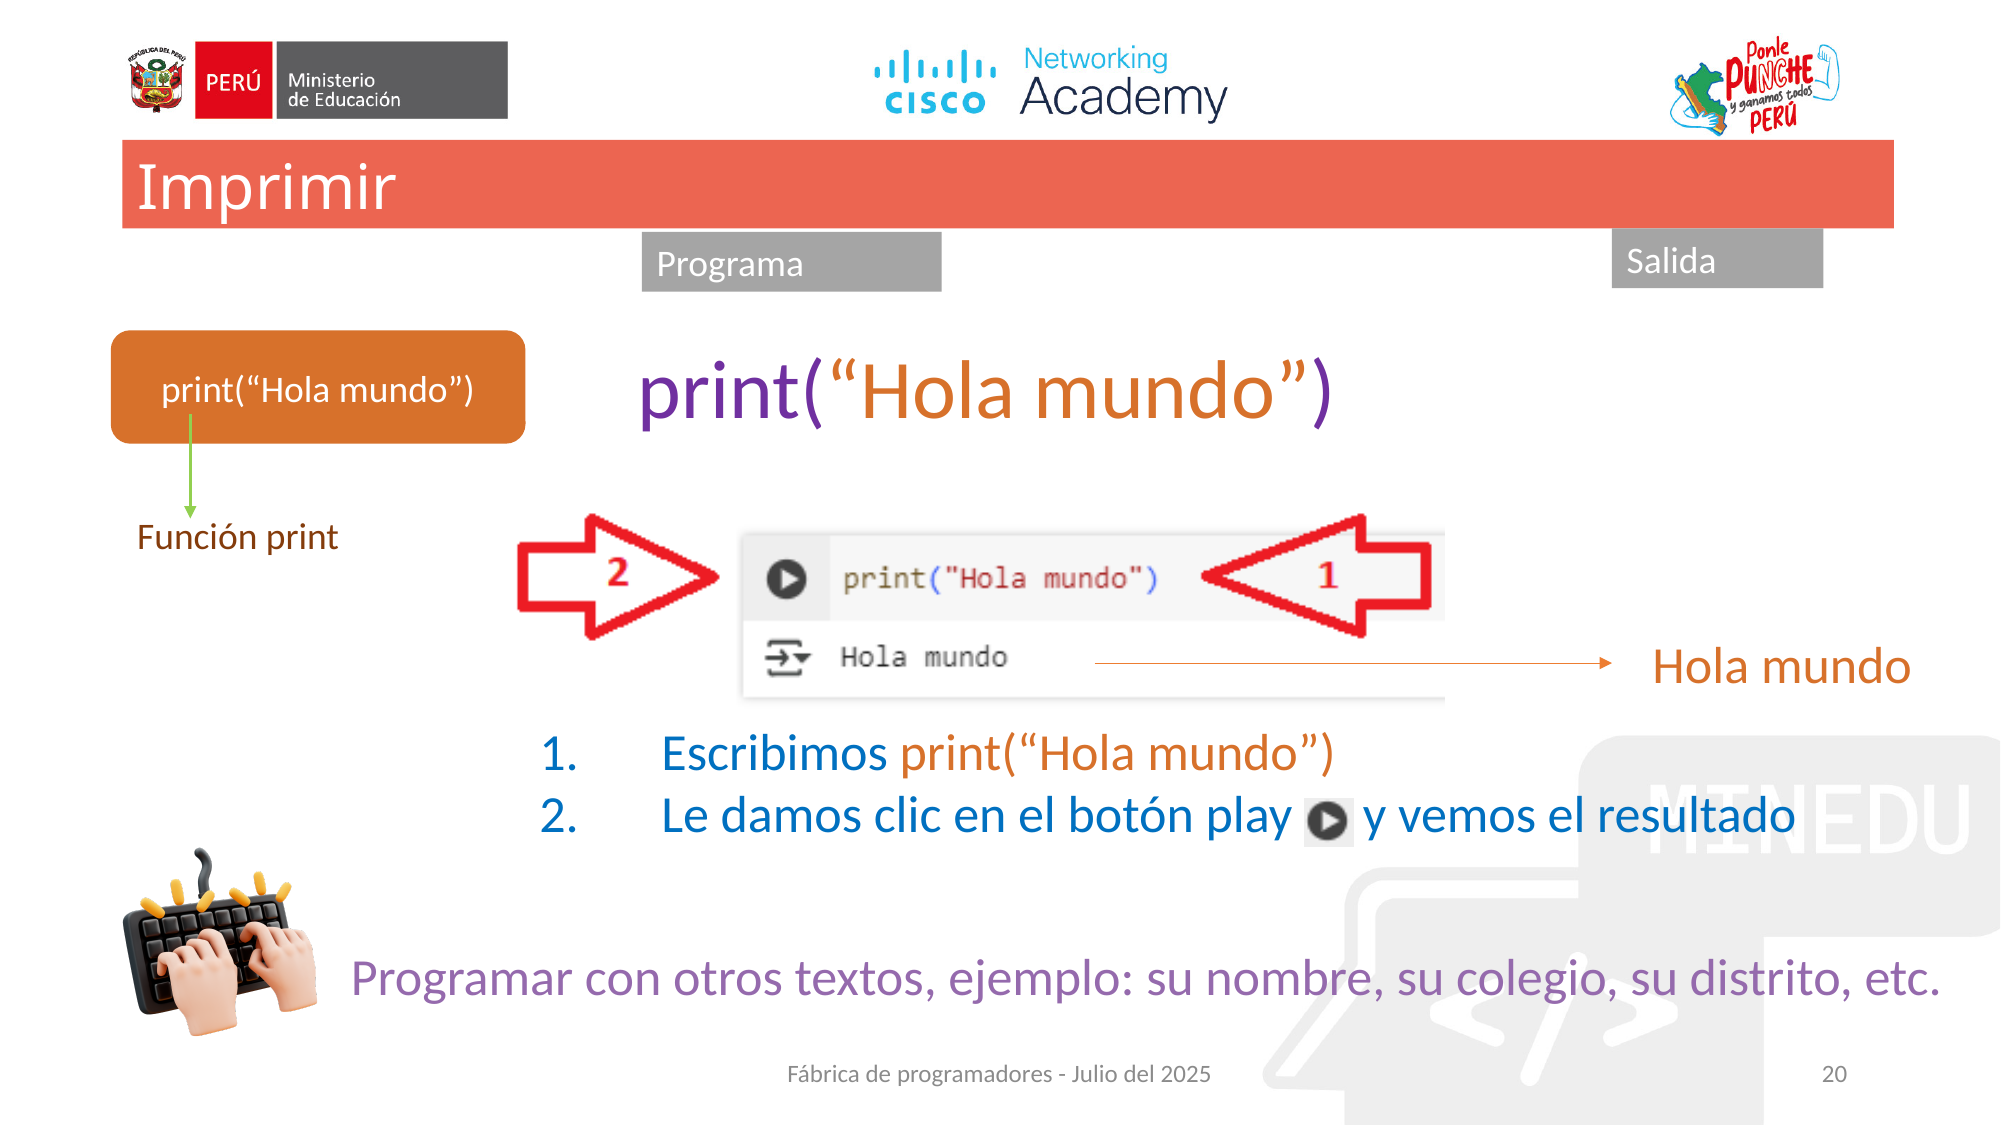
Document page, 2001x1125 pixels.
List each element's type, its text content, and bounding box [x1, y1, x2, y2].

text_box Salida [1611, 228, 1824, 289]
slide_number 20 [1412, 1042, 1863, 1103]
text_box Imprimir [122, 139, 1894, 229]
text_box Programa [641, 231, 942, 292]
text_box Función print [122, 504, 395, 565]
text_box Escribimos print(“Hola mundo”) Le damos clic en el botón play y vemos el resultado [524, 710, 1824, 851]
picture [0, 0, 2001, 1125]
text_box print(“Hola mundo”) [622, 327, 1369, 443]
footer Fábrica de programadores - Julio del 2025 [662, 1042, 1338, 1103]
text_box print(“Hola mundo”) [110, 330, 526, 444]
text_box Hola mundo [1637, 623, 1993, 702]
text_box Programar con otros textos, ejemplo: su nombre, su colegio, su distrito, etc. [335, 936, 1962, 1014]
